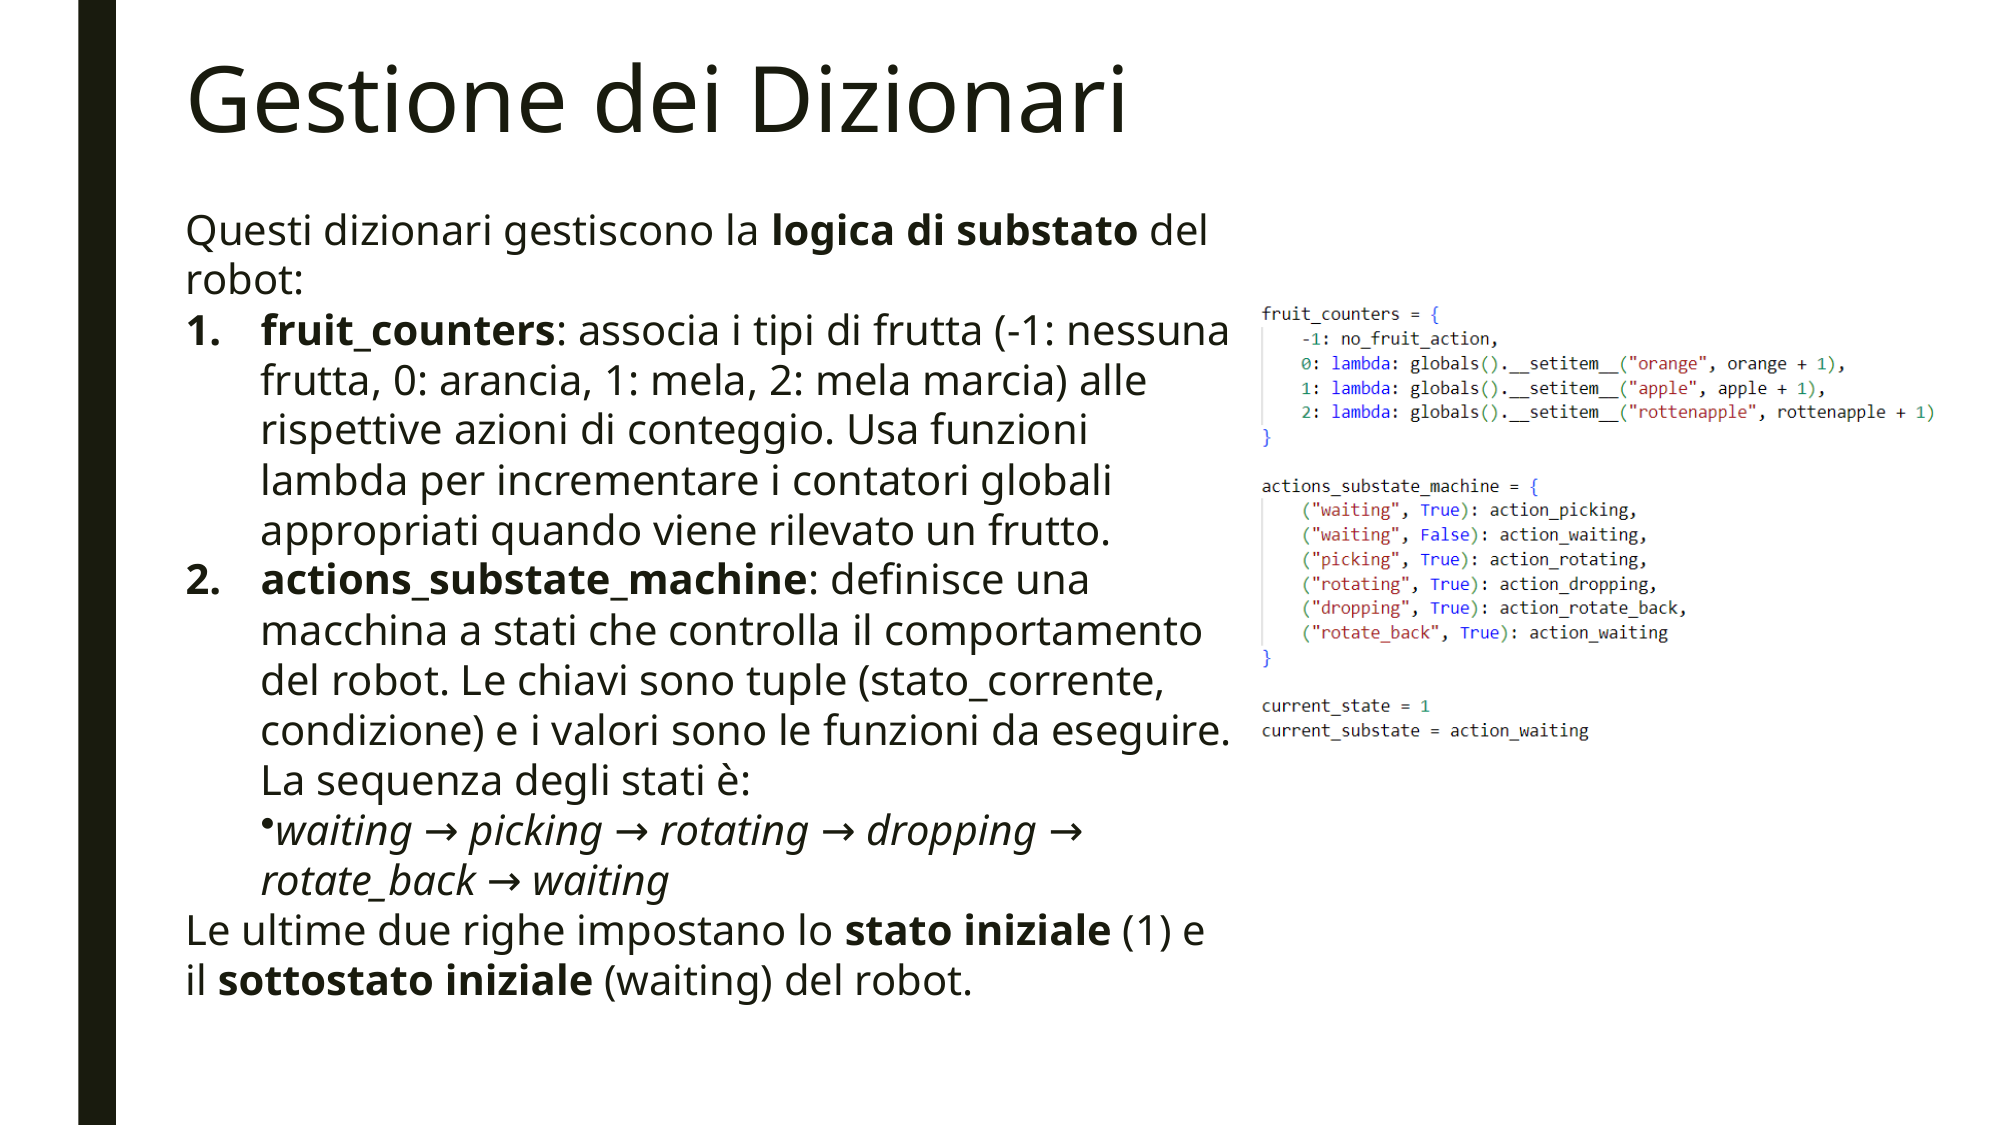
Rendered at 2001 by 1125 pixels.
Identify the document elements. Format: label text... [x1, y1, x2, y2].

list Questi dizionari gestiscono la logica di substato del robot: fruit_counters: associa i tipi di frutta (-1: nessuna frutta, 0: arancia, 1: mela, 2: mela marcia) alle rispettive azioni di conteggio. Usa funzioni lambda per incrementare i contatori globali appropriati quando viene rilevato un frutto. actions_substate_machine: definisce una macchina a stati che controlla il comportamento del robot. Le chiavi sono tuple (stato_corrente, condizione) e i valori sono le funzioni da eseguire. La sequenza degli stati è: waiting → picking → rotating → dropping → rotate_back → waiting Le ultime due righe impostano lo stato iniziale (1) e il sottostato iniziale (waiting) del robot. [170, 195, 1248, 1012]
picture [1247, 290, 1965, 755]
title Gestione dei Dizionari [170, 47, 1936, 290]
